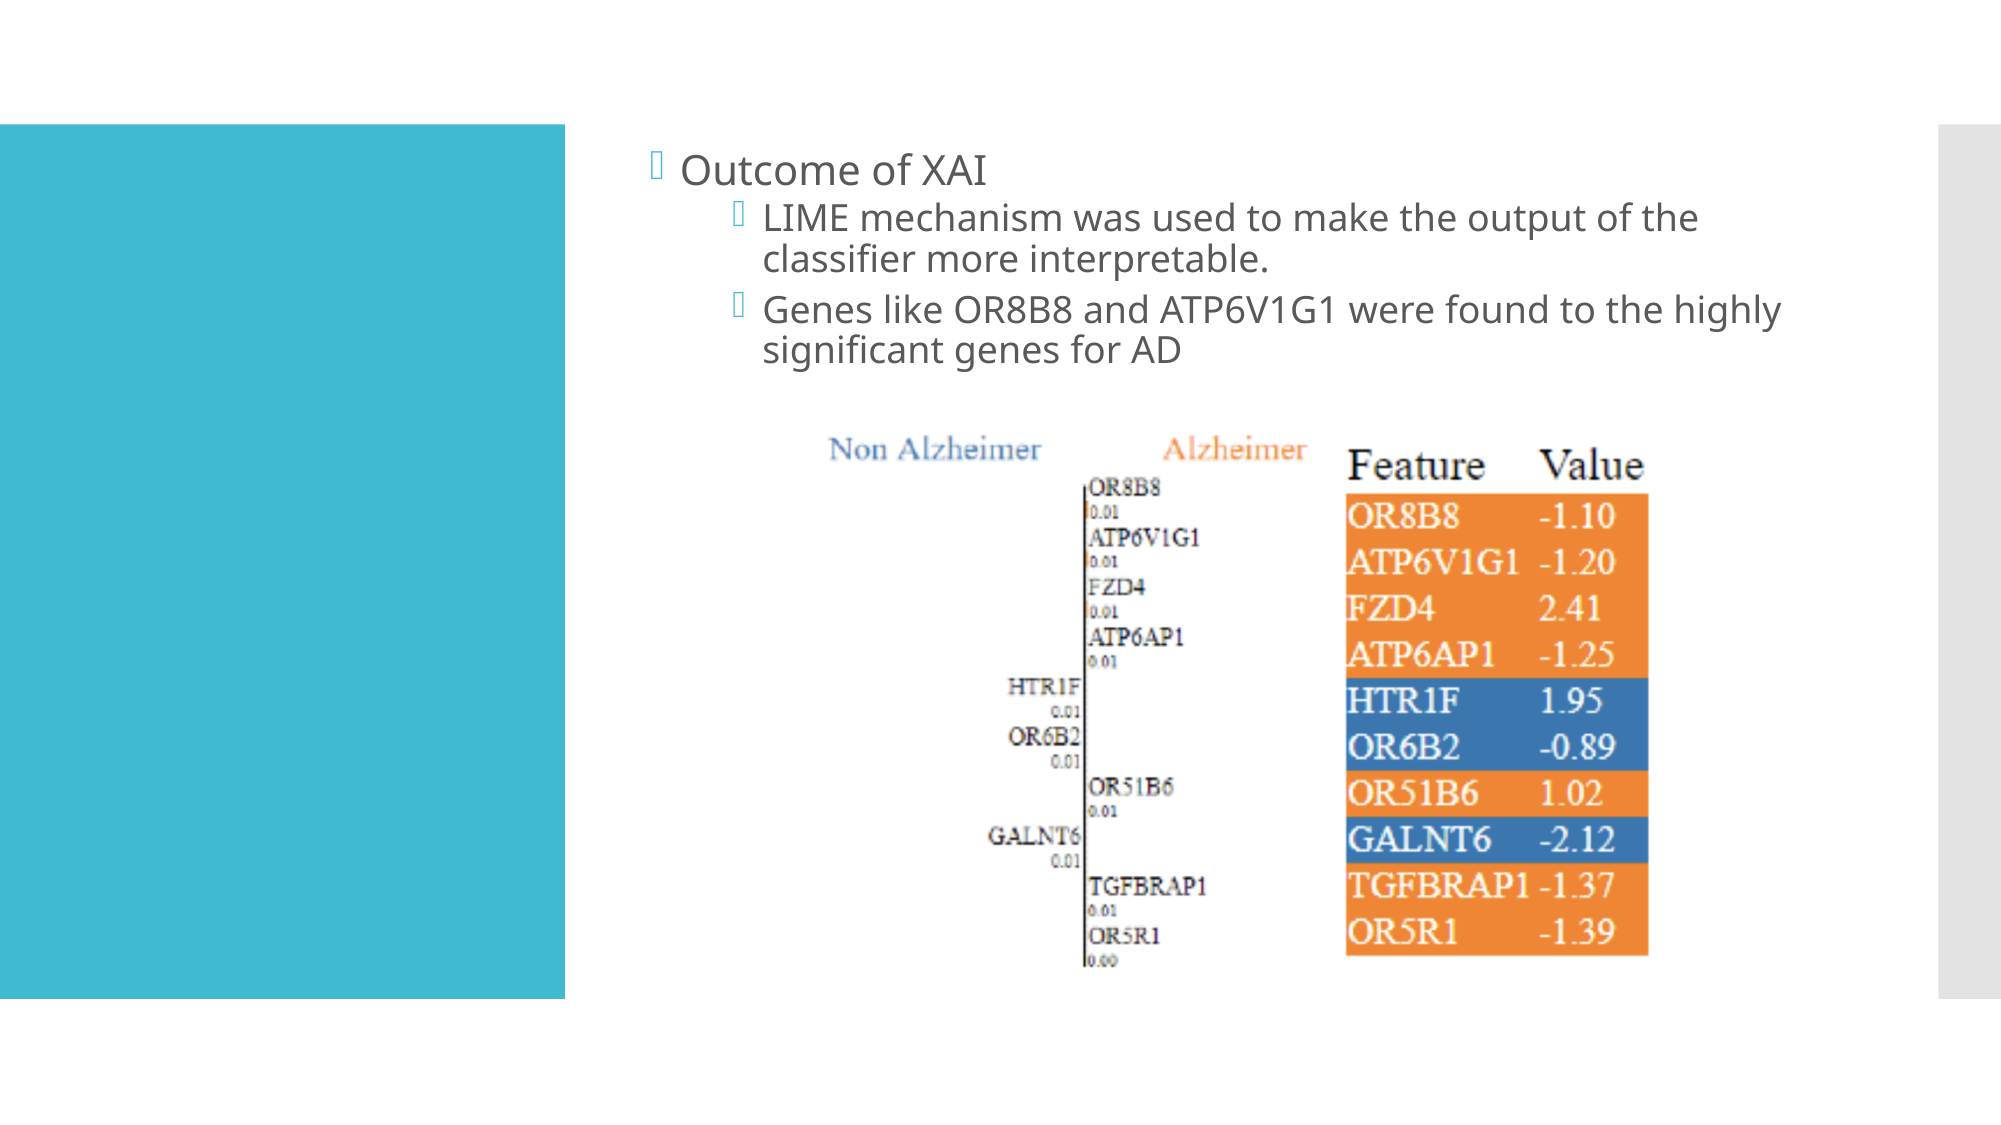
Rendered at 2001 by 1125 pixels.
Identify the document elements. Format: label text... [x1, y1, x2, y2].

picture [769, 394, 1700, 982]
list Outcome of XAI LIME mechanism was used to make the output of the classifier more interpretable. Genes like OR8B8 and ATP6V1G1 were found to the highly significant genes for AD [634, 141, 1835, 982]
